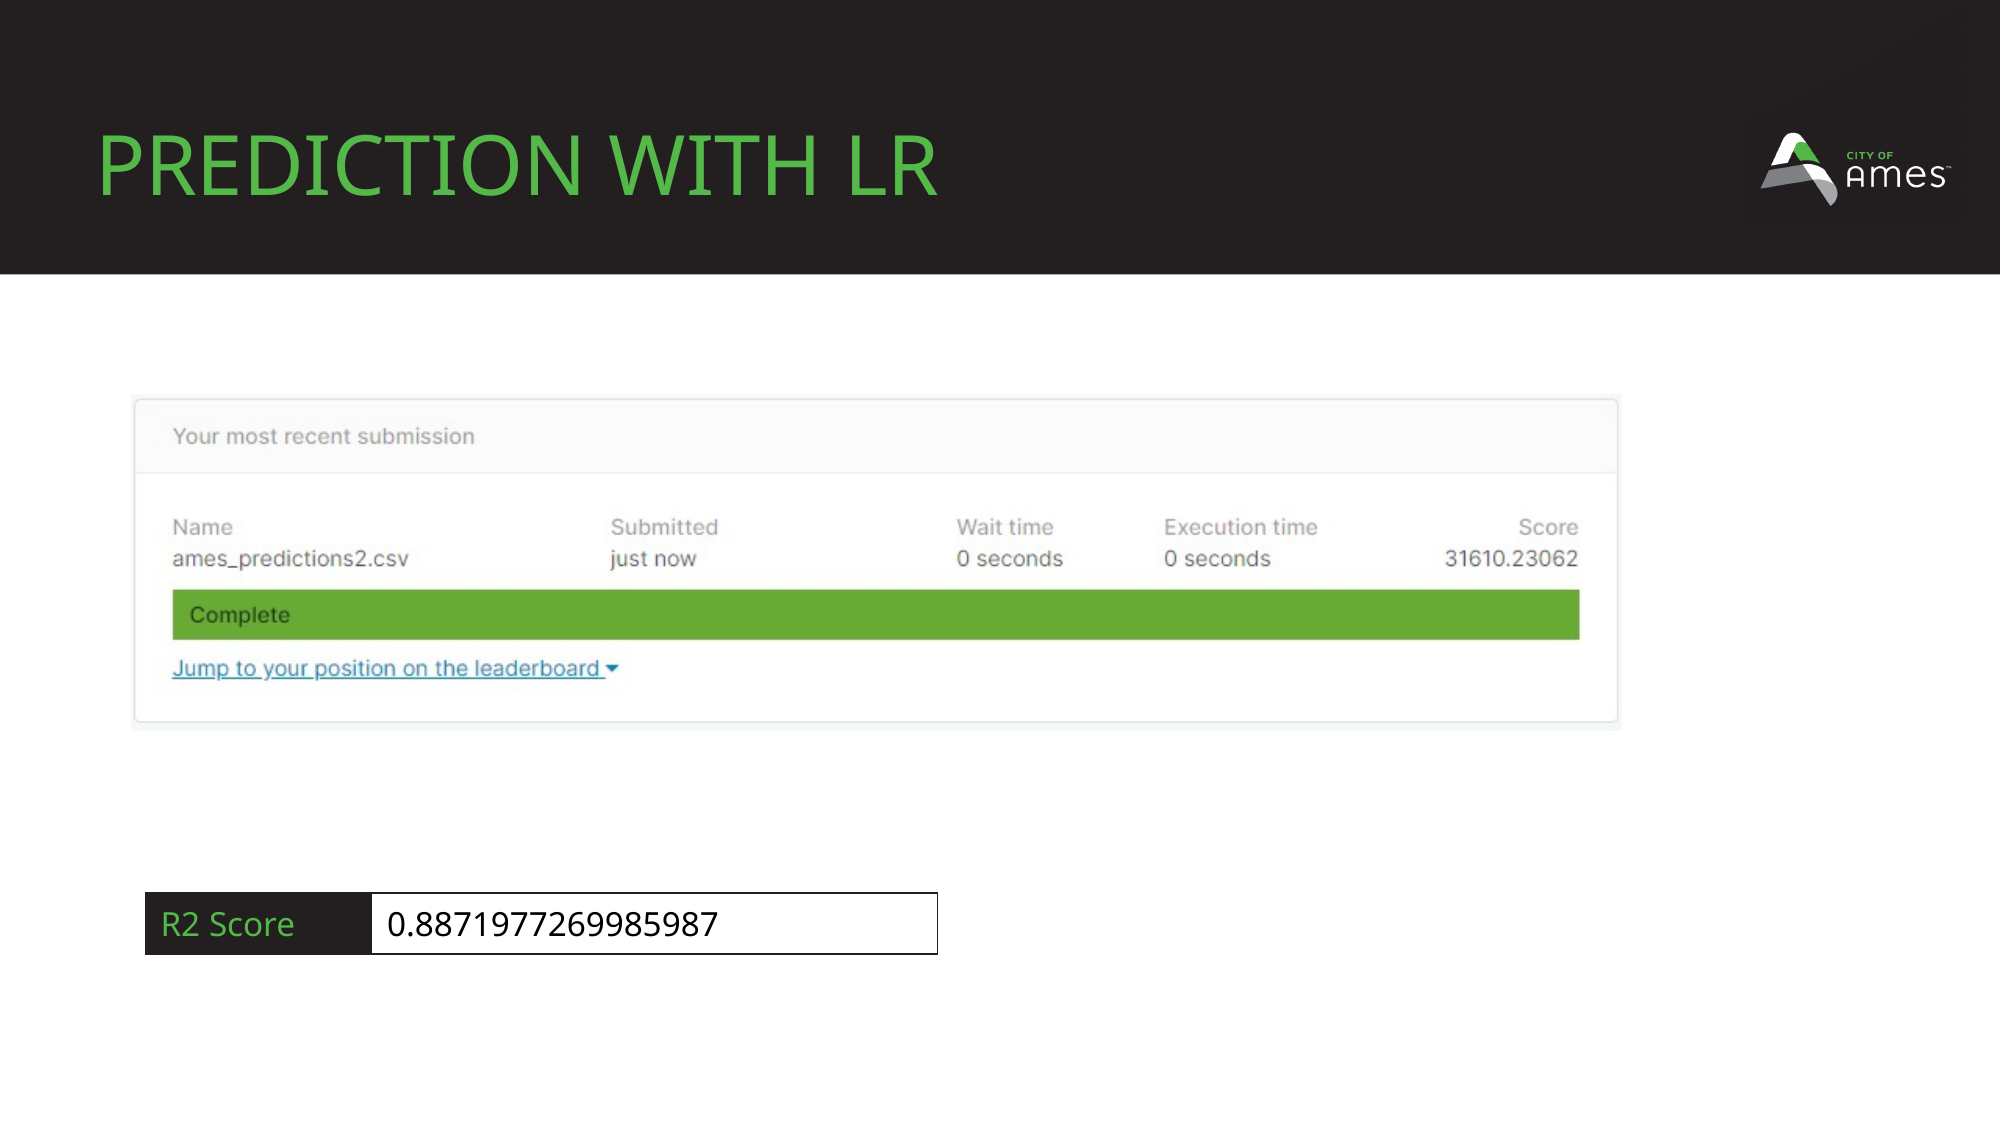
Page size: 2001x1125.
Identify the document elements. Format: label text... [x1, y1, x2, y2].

table_header R2 Score [146, 894, 372, 953]
picture [1742, 0, 1965, 222]
picture [131, 394, 1622, 731]
table_header 0.8871977269985987 [372, 894, 937, 953]
text_box PREDICTION WITH LR [80, 54, 1164, 220]
text_box [0, 0, 2000, 275]
